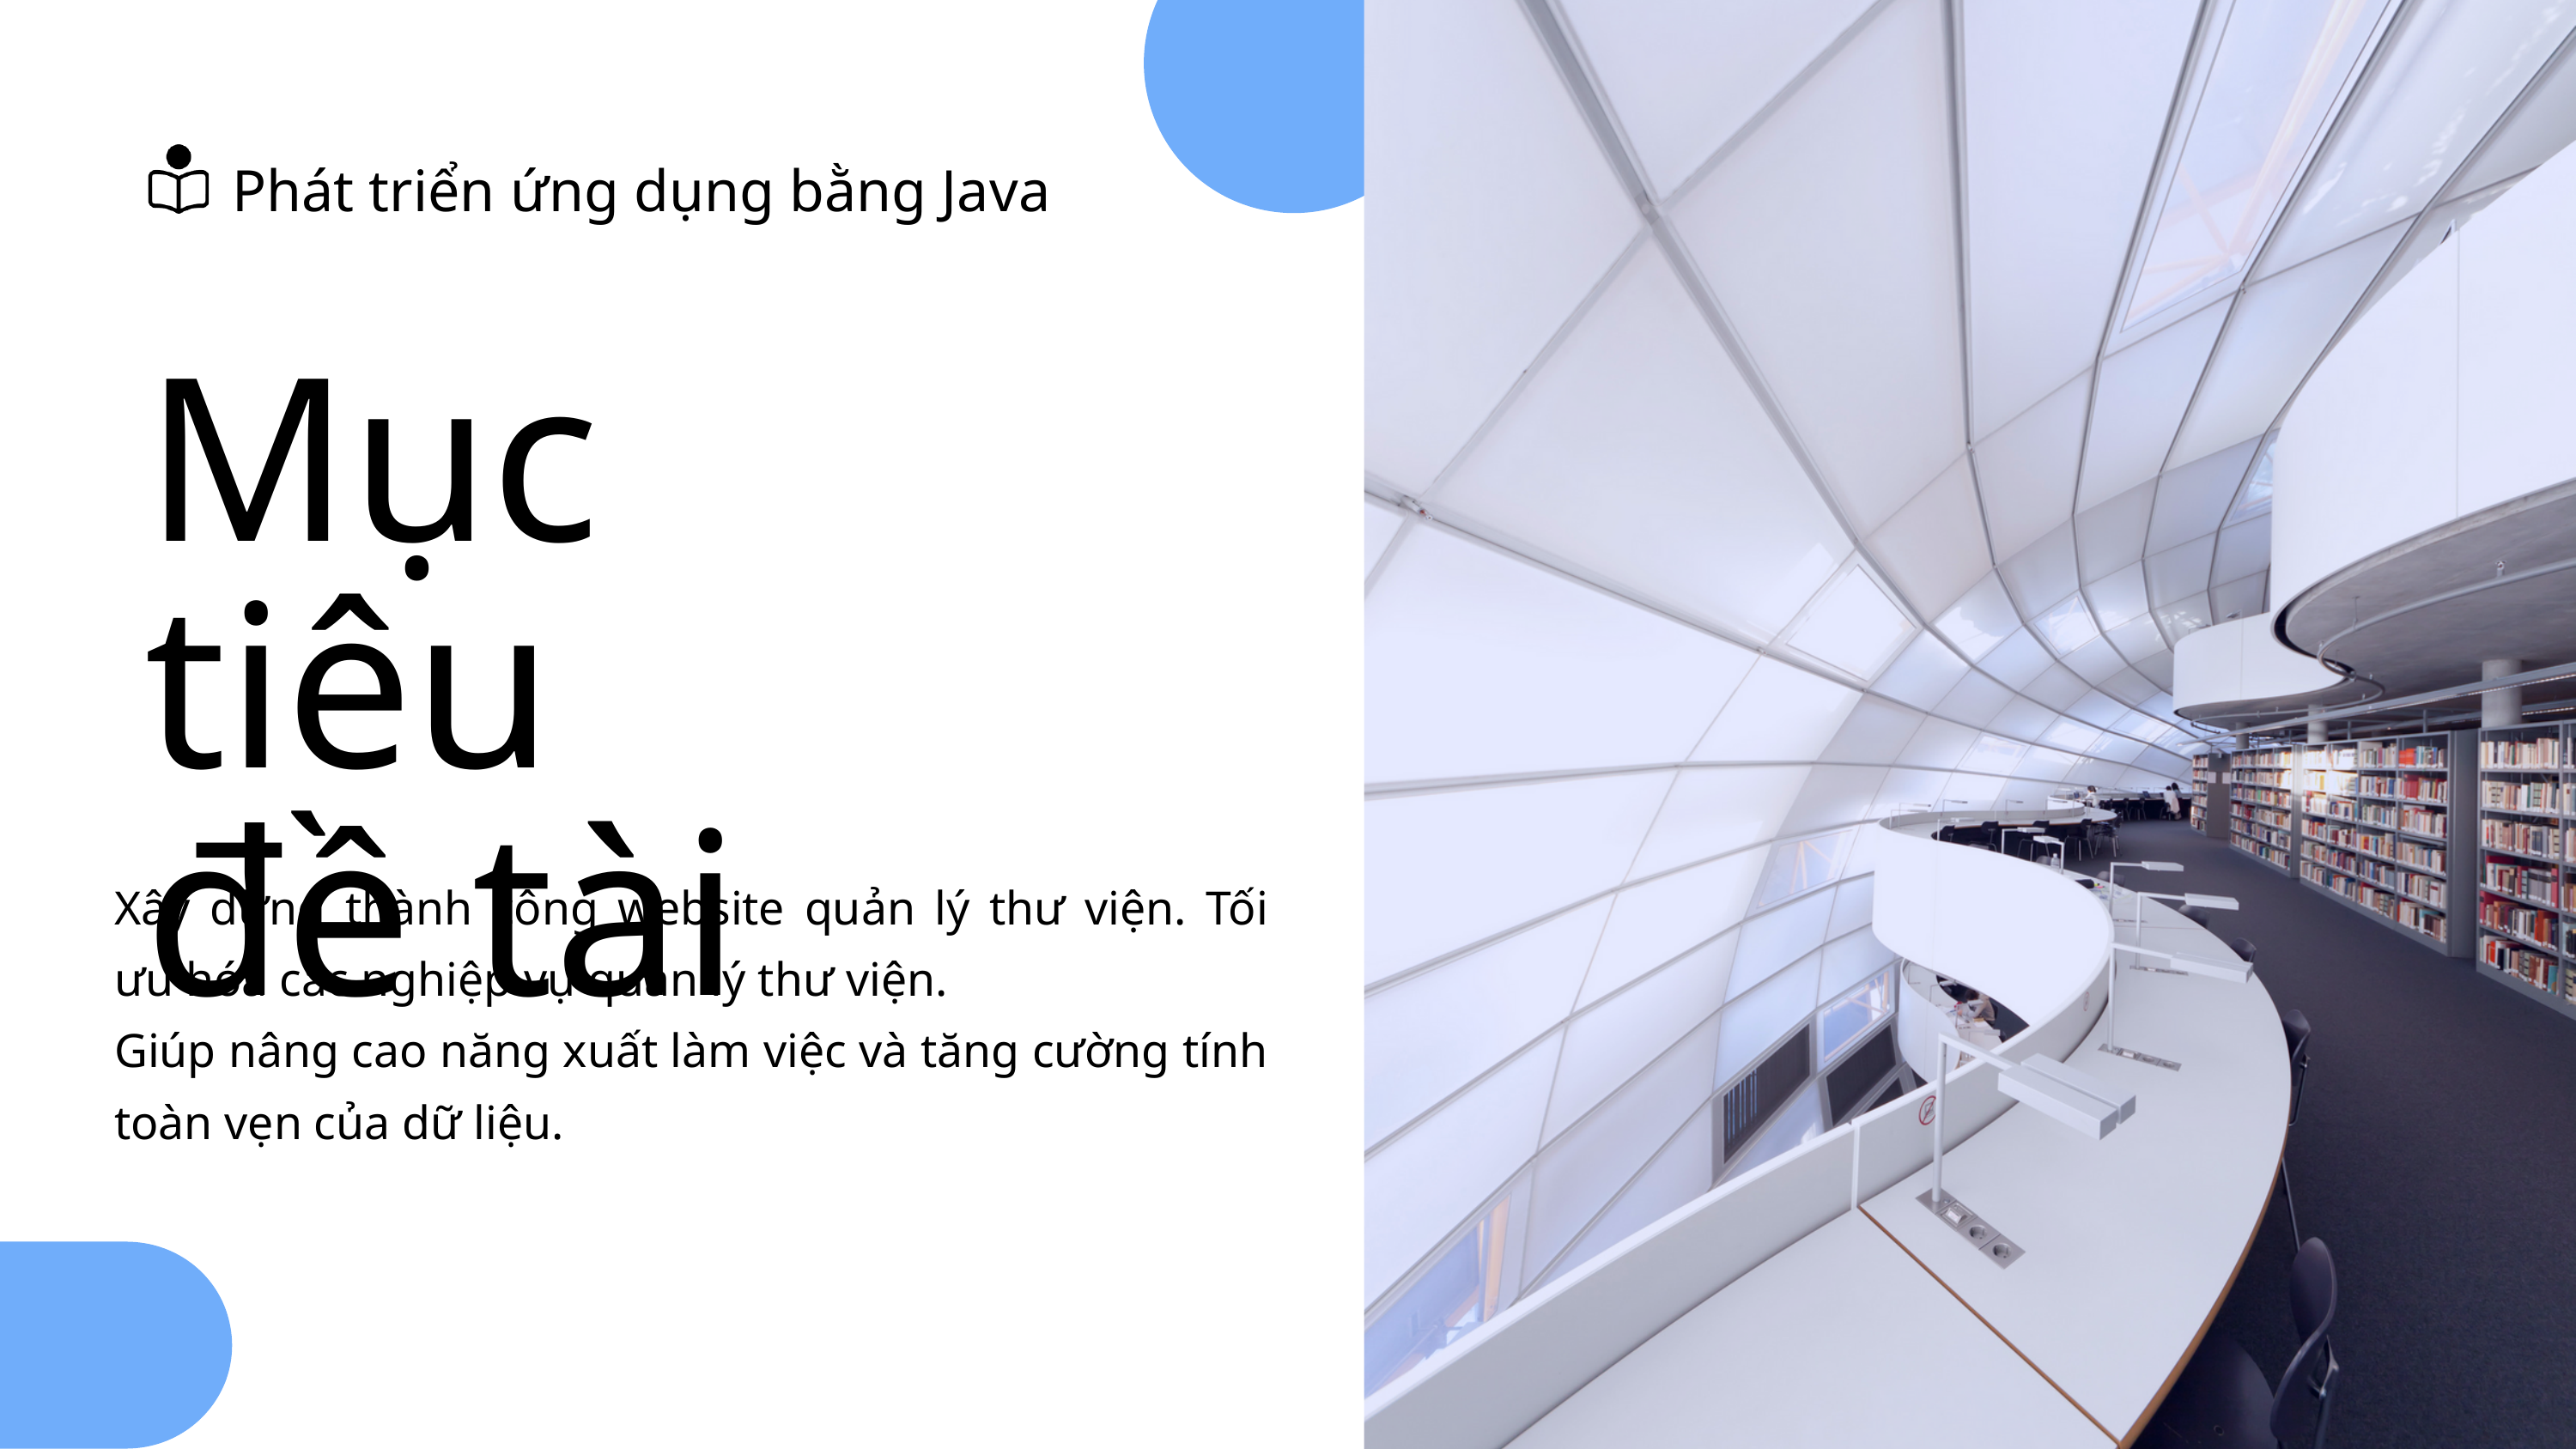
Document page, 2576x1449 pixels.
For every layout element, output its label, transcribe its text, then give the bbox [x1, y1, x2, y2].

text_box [1364, 0, 2576, 1449]
text_box Phát triển ứng dụng bằng Java [232, 166, 1151, 223]
text_box [148, 144, 210, 214]
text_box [1143, 0, 1362, 214]
text_box Xây dựng thành công website quản lý thư viện. Tối ưu hóa các nghiệp vụ quản lý thư viện. Giúp nâng cao năng xuất làm việc và tăng cường tính toàn vẹn của dữ liệu. [114, 862, 1269, 1149]
text_box Mục tiêu đề tài [144, 359, 1016, 862]
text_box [0, 1182, 173, 1449]
